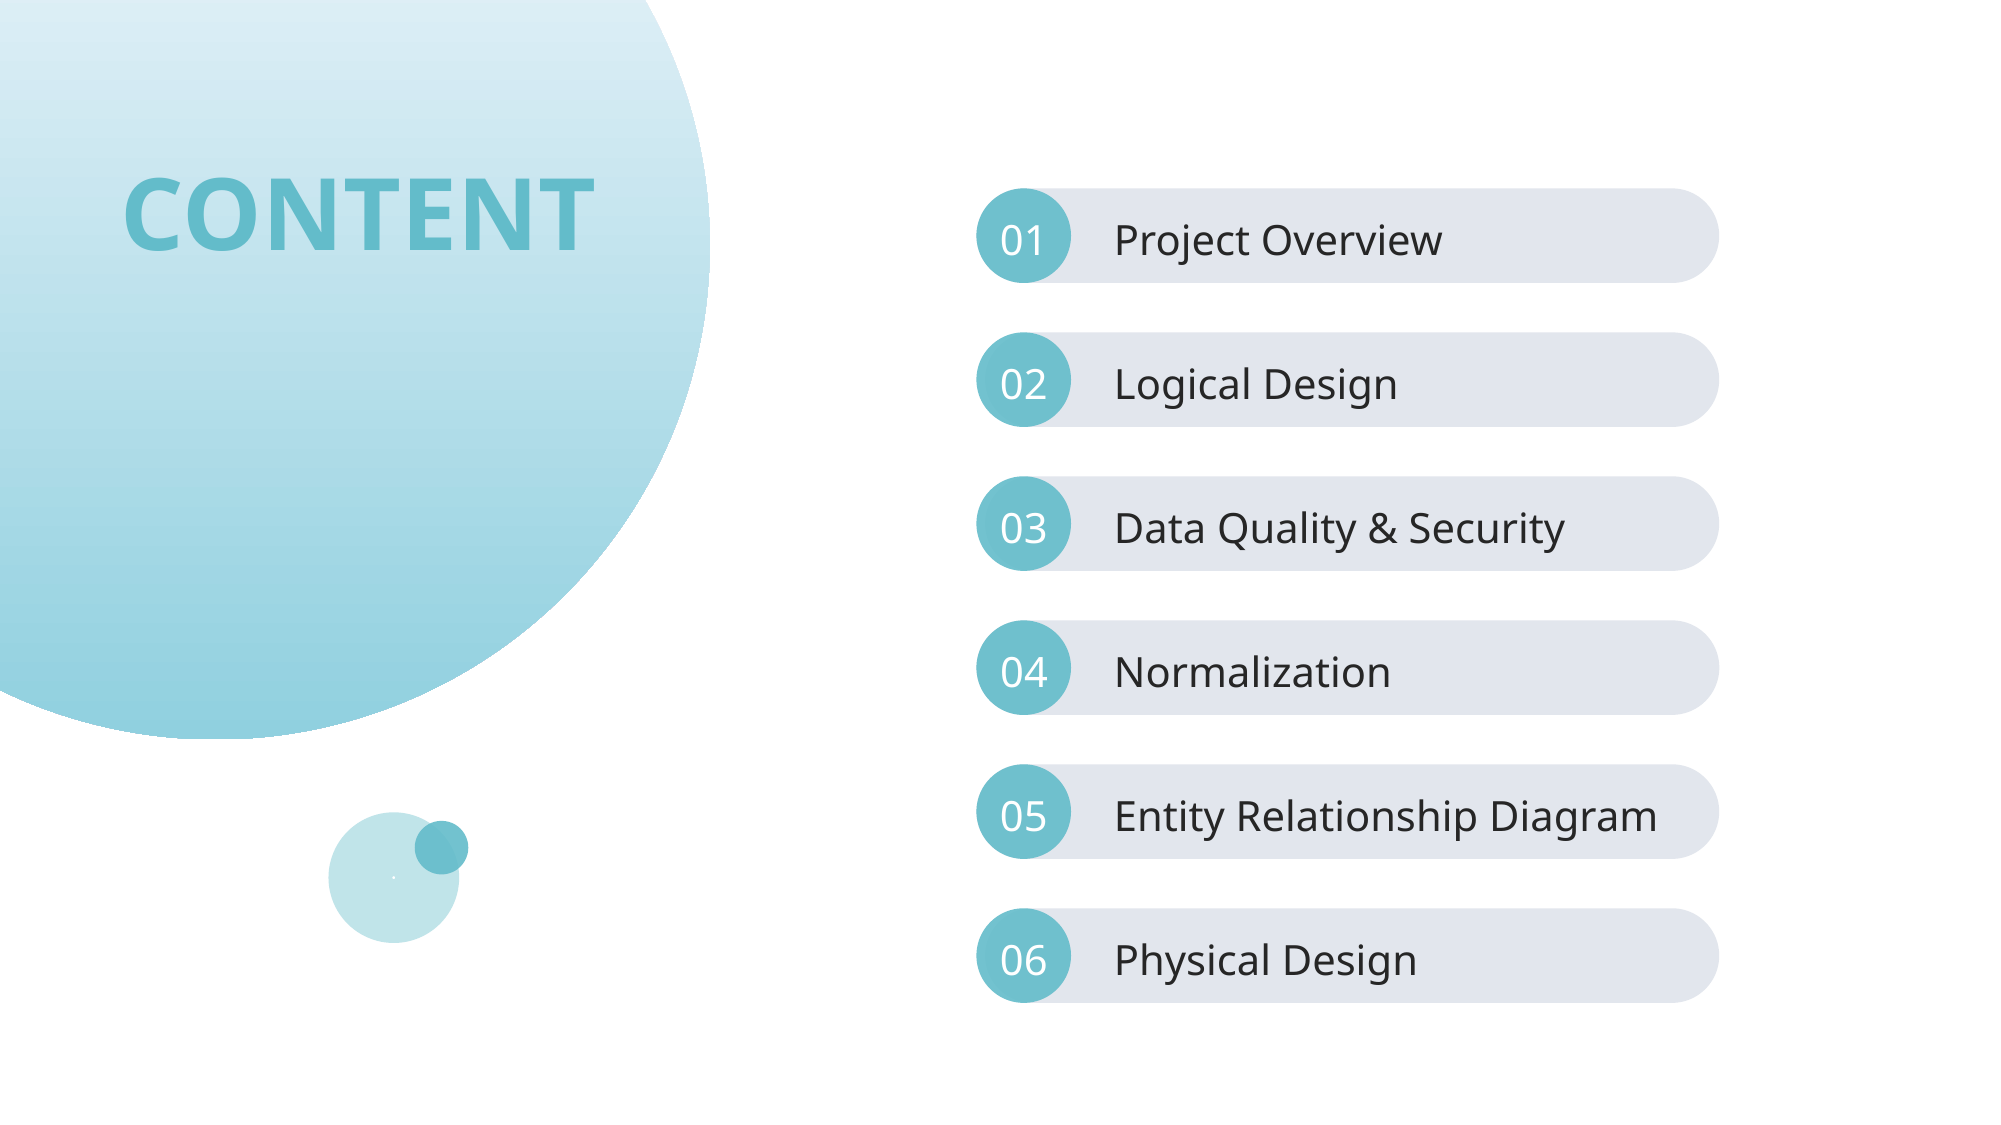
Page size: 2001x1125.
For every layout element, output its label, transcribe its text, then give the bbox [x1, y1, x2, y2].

text_box [1071, 620, 1720, 715]
text_box [976, 332, 1071, 427]
text_box [414, 820, 469, 875]
text_box Entity Relationship Diagram [1098, 782, 1717, 878]
text_box 04 [985, 637, 1070, 698]
text_box 06 [985, 925, 1070, 986]
text_box Normalization [1098, 638, 1717, 734]
text_box Project Overview [1098, 206, 1717, 302]
text_box [0, 0, 710, 740]
text_box 01 [985, 205, 1070, 266]
text_box [976, 188, 1071, 283]
text_box 02 [985, 349, 1070, 410]
text_box CONTENT [105, 143, 826, 308]
text_box Data Quality & Security [1098, 493, 1717, 590]
text_box [1071, 764, 1720, 859]
text_box [976, 620, 1071, 715]
text_box [1071, 908, 1720, 1003]
text_box [328, 812, 460, 943]
text_box 05 [985, 781, 1070, 842]
text_box [1071, 332, 1720, 427]
text_box [1071, 476, 1720, 571]
text_box Logical Design [1098, 350, 1717, 446]
text_box [976, 764, 1071, 859]
text_box [976, 476, 1071, 571]
text_box [976, 908, 1071, 1003]
text_box [1071, 188, 1720, 283]
text_box 03 [985, 493, 1070, 554]
text_box Physical Design [1098, 925, 1717, 1022]
